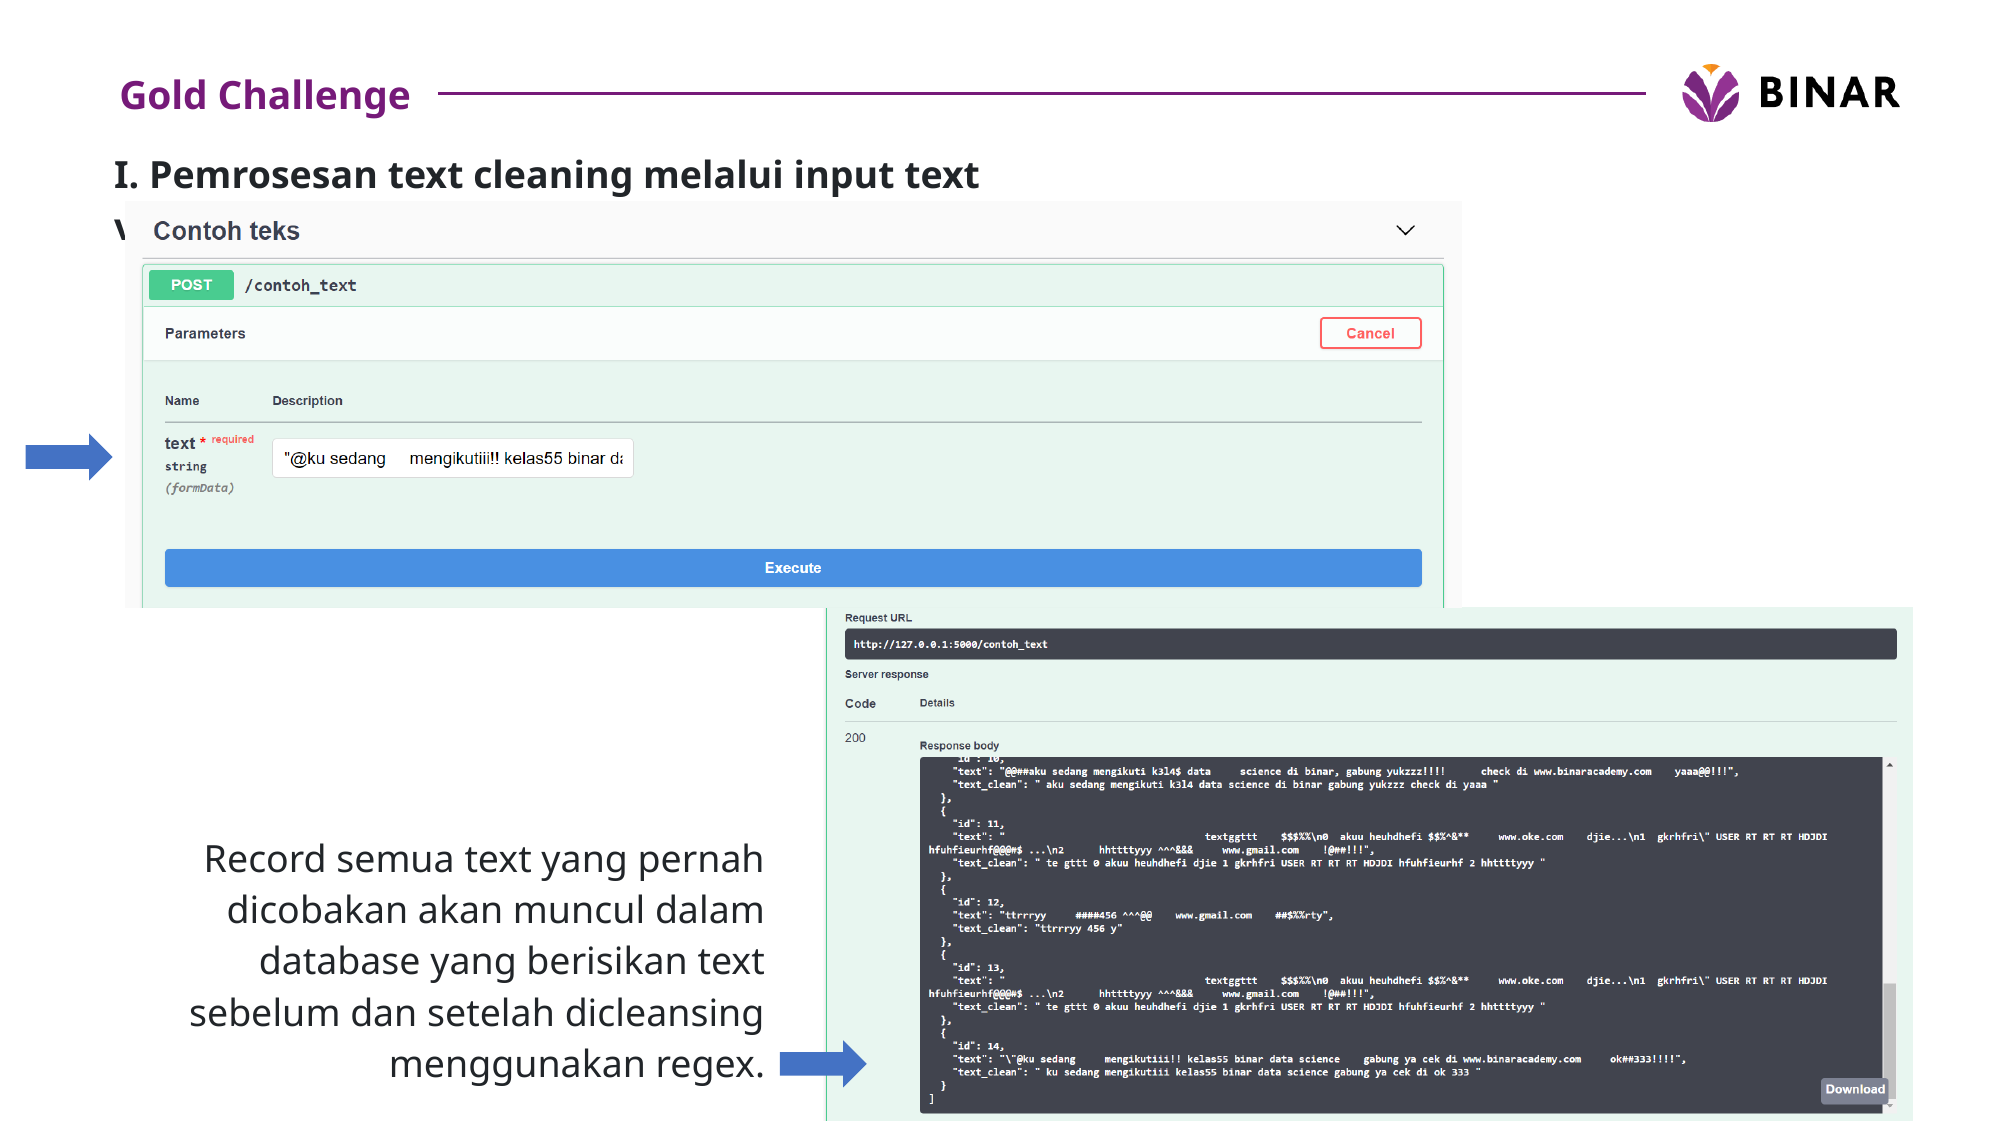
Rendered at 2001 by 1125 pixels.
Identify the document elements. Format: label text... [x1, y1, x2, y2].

picture [1682, 64, 1900, 123]
text_box Gold Challenge [99, 31, 646, 137]
text_box I. Pemrosesan text cleaning melalui input text via form [99, 137, 1000, 255]
picture [125, 201, 1913, 1121]
text_box Record semua text yang pernah dicobakan akan muncul dalam database yang berisikan text sebelum dan setelah dicleansing menggunakan regex. [126, 821, 780, 1093]
text_box [24, 430, 115, 484]
text_box [780, 1050, 823, 1077]
